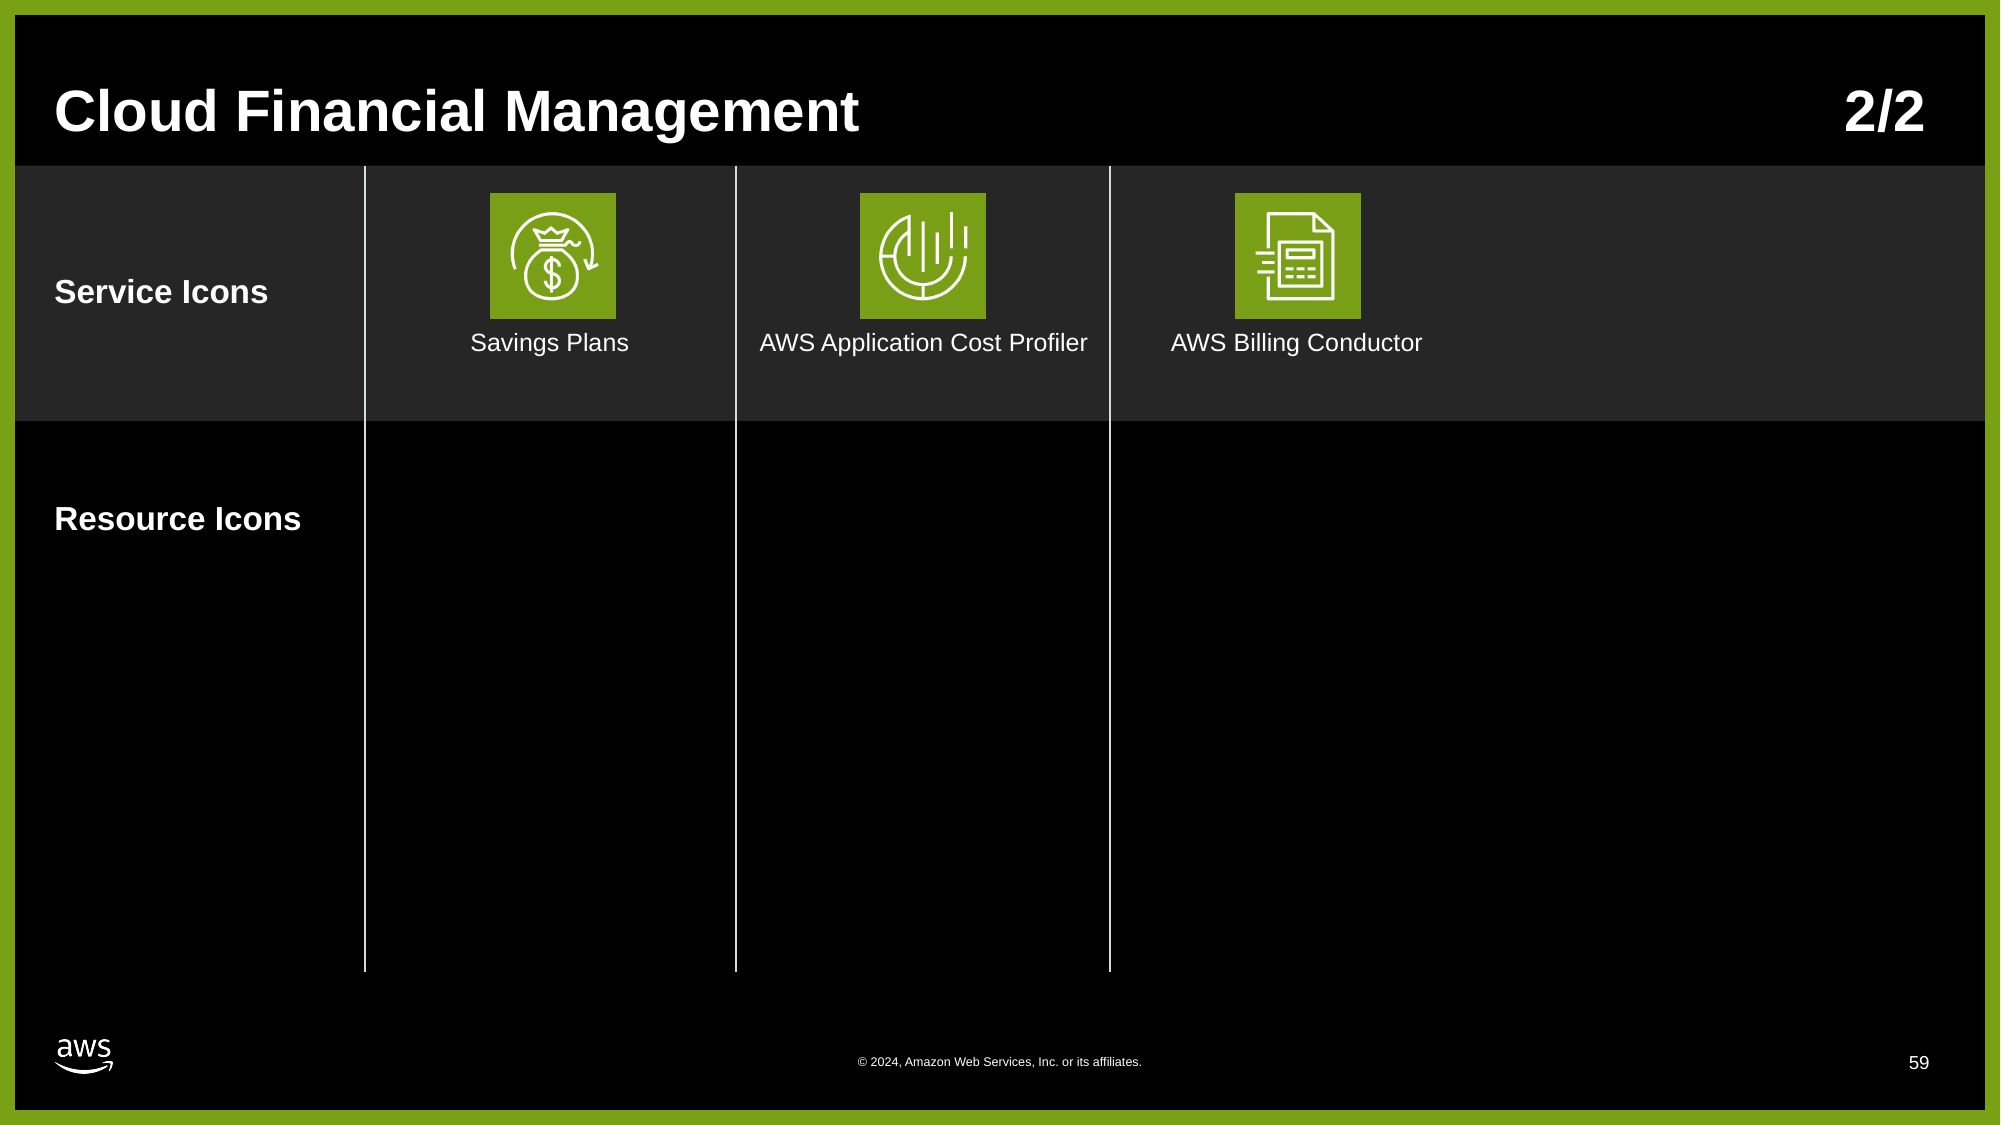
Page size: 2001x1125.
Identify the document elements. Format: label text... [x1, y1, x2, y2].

picture [490, 193, 616, 319]
slide_number 59 [1494, 1031, 1945, 1092]
footer © 2024, Amazon Web Services, Inc. or its affiliates. [662, 1031, 1338, 1092]
title Cloud Financial Management 2/2 [39, 59, 1945, 166]
text_box Savings Plans [363, 319, 735, 364]
picture [860, 193, 986, 319]
picture [55, 1039, 113, 1074]
text_box AWS Application Cost Profiler [736, 319, 1109, 364]
picture [1235, 193, 1361, 319]
text_box AWS Billing Conductor [1111, 319, 1484, 364]
